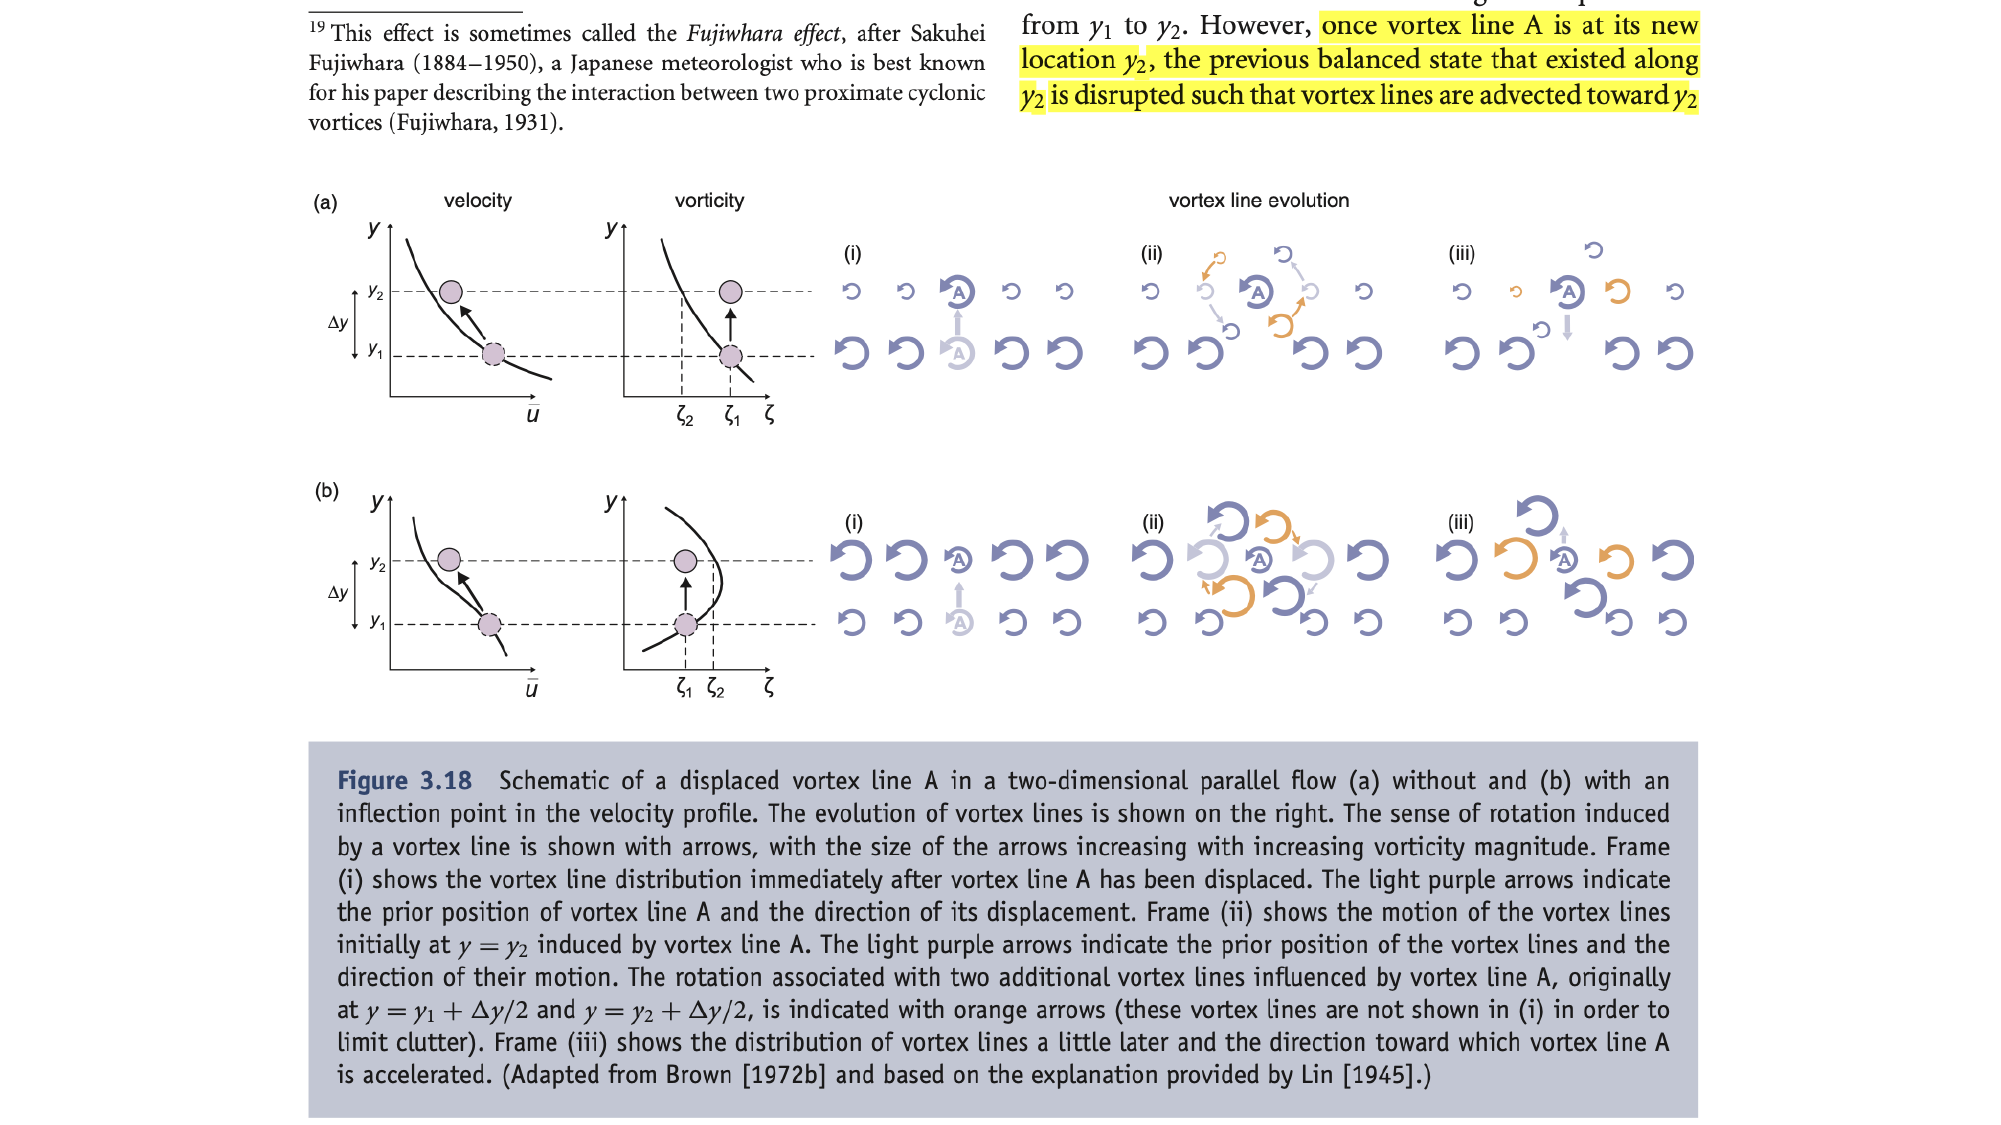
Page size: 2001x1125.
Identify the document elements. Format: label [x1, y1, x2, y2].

picture [280, 0, 1720, 1125]
